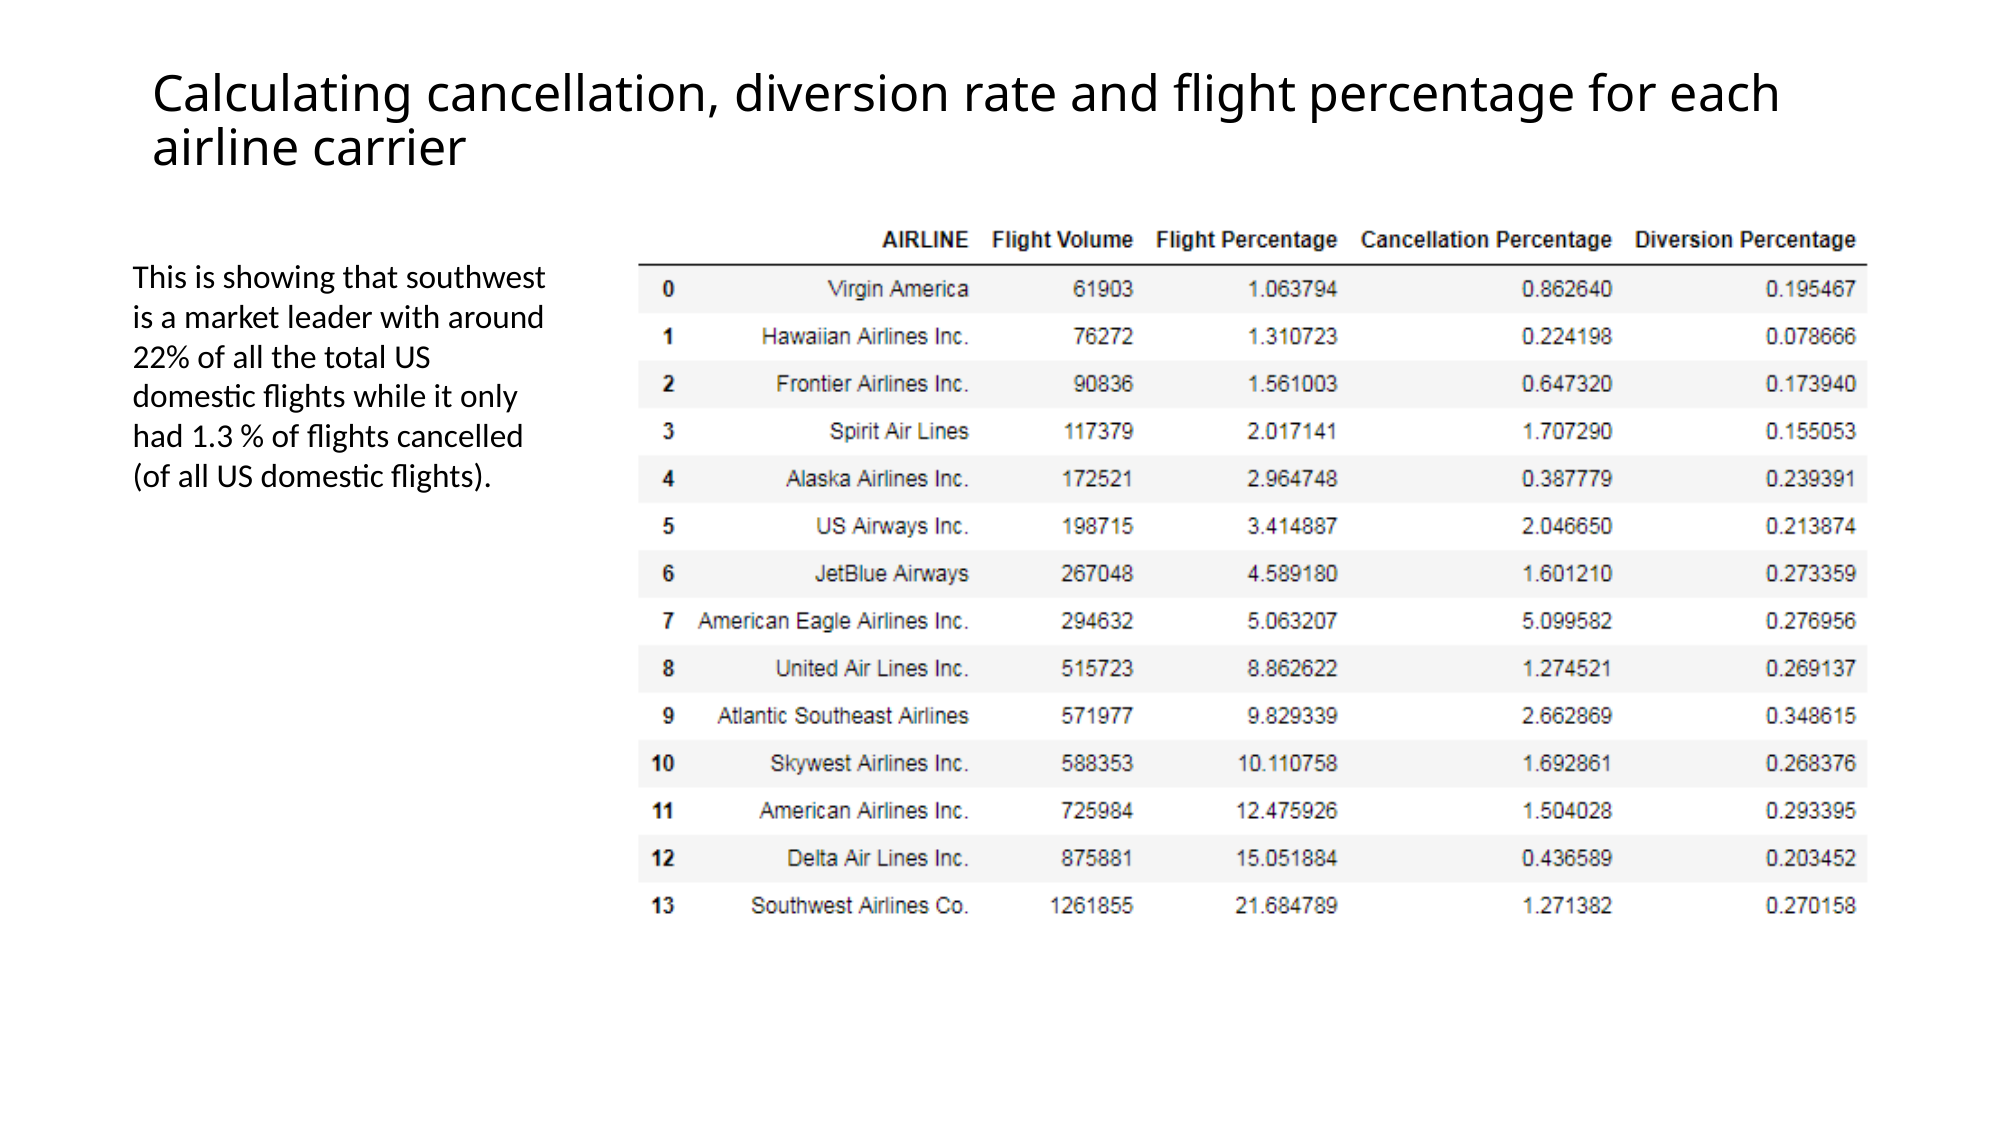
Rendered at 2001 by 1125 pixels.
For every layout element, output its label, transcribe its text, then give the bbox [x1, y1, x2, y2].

picture [637, 215, 1882, 932]
text_box This is showing that southwest is a market leader with around 22% of all the total US domestic flights while it only had 1.3 % of flights cancelled (of all US domestic flights). [117, 247, 564, 502]
title Calculating cancellation, diversion rate and flight percentage for each airline carrier [137, 59, 1863, 185]
